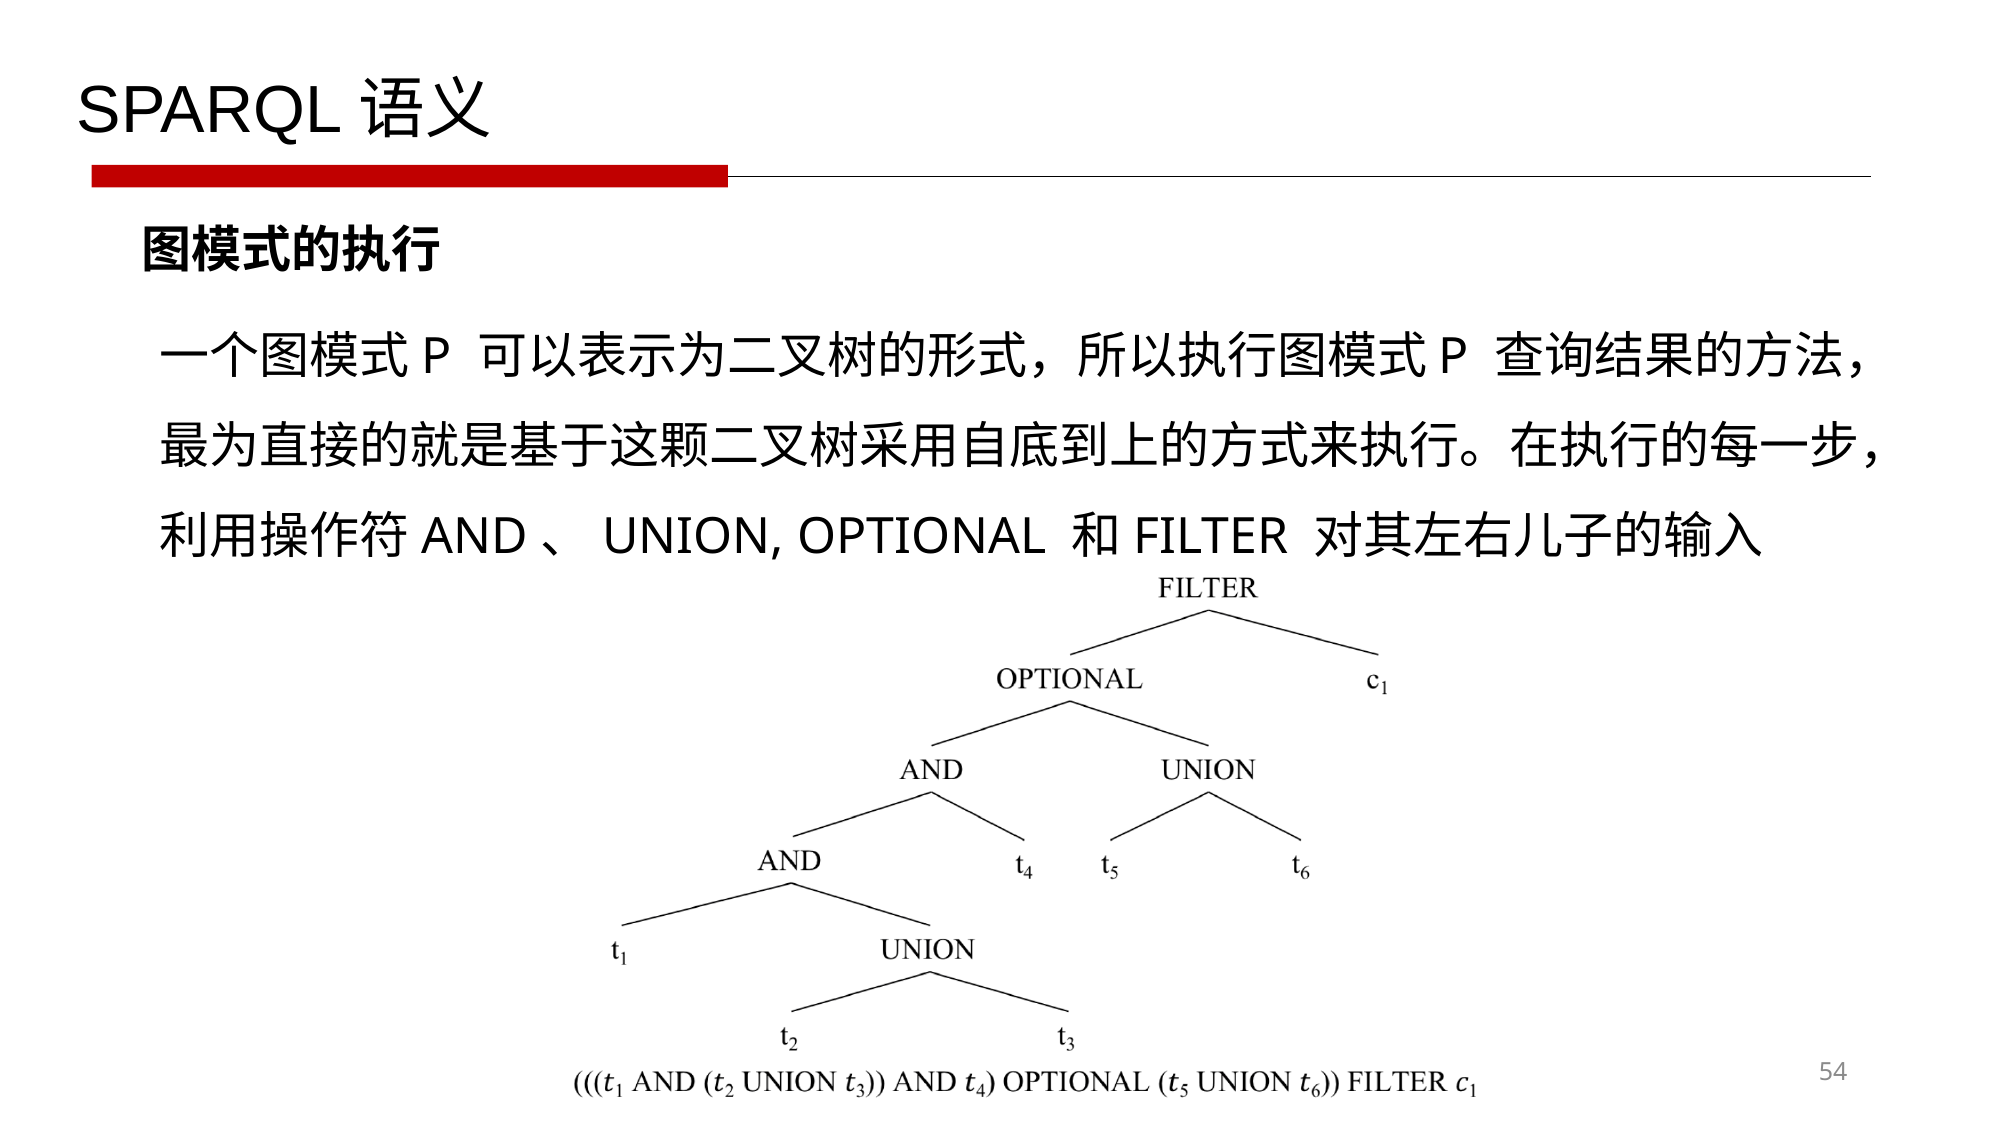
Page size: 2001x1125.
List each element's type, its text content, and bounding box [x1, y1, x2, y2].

text_box 图模式的执行 [126, 210, 958, 285]
text_box [91, 164, 729, 176]
text_box [91, 177, 729, 188]
text_box 一个图模式P 可以表示为二叉树的形式，所以执行图模式P 查询结果的方法，最为直接的就是基于这颗二叉树采用自底到上的方式来执行。在执行的每一步，利用操作符AND、UNION, OPTIONAL 和FILTER 对其左右儿子的输入 [145, 285, 1906, 571]
slide_number 54 [1485, 1042, 1863, 1103]
text_box SPARQL语义 [62, 58, 507, 153]
picture [566, 573, 1485, 1107]
